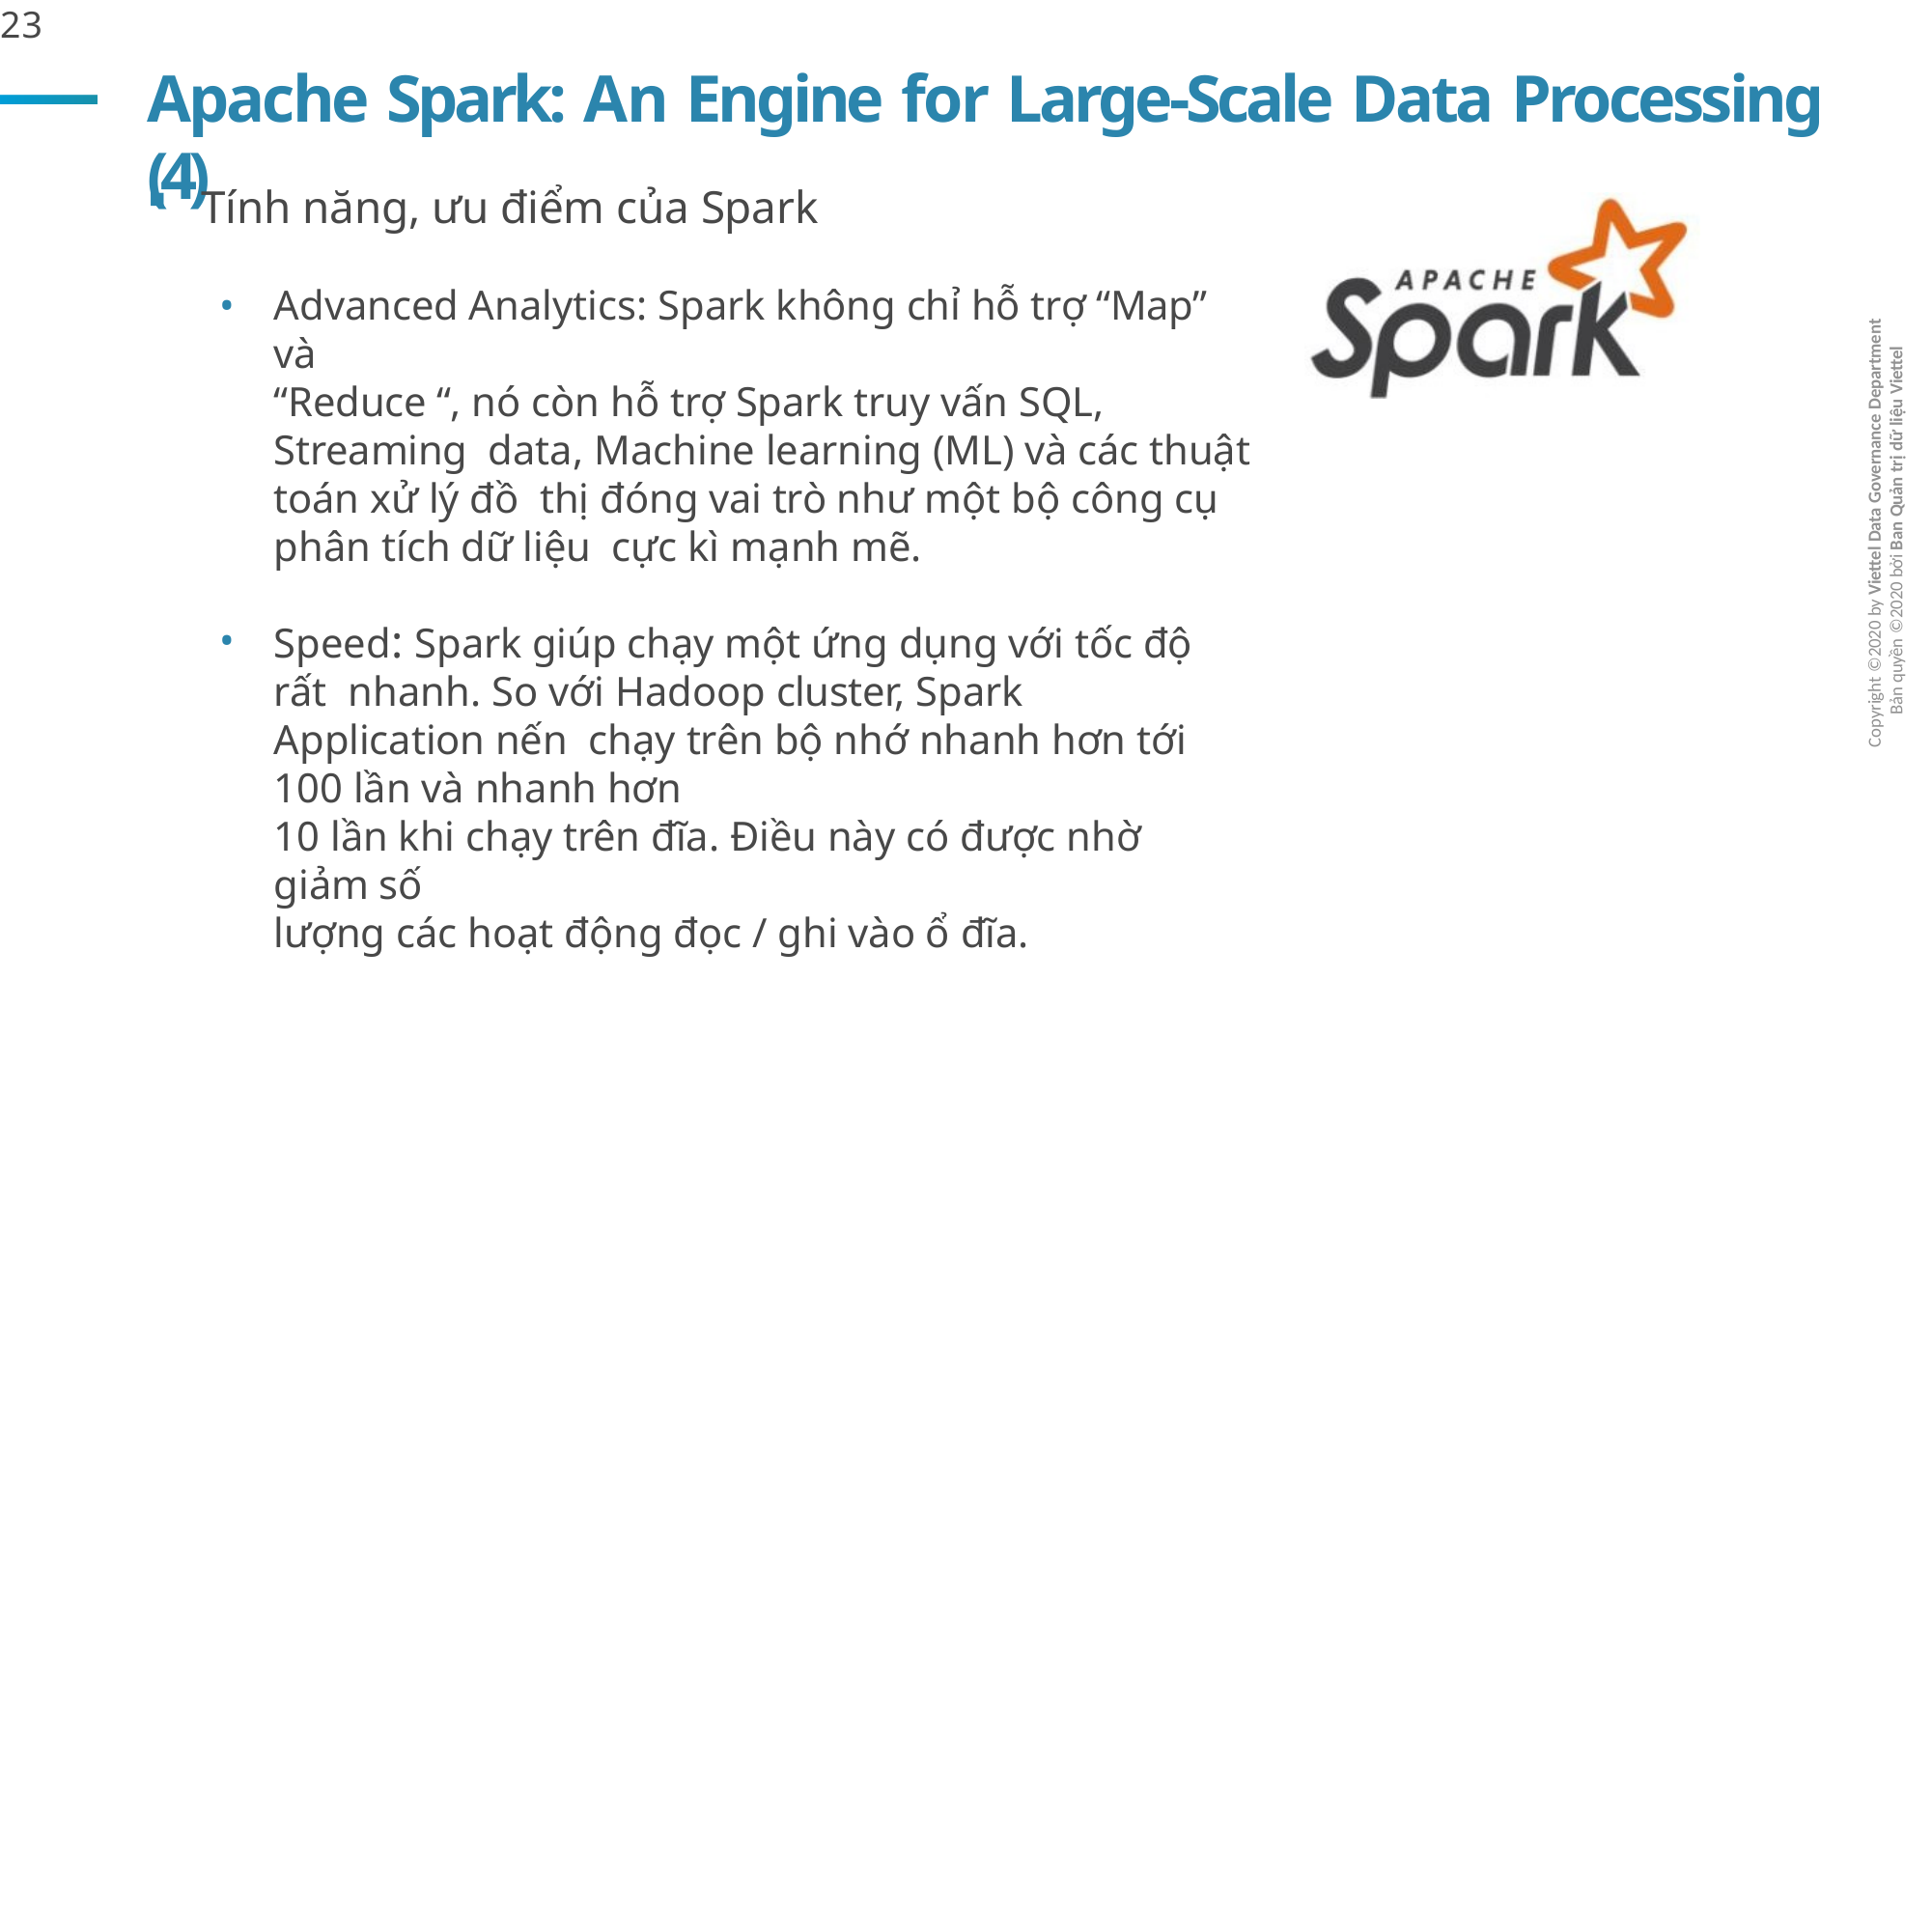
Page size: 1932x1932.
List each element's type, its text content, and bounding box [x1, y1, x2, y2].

picture [50, 95, 98, 104]
text_box Tính năng, ưu điểm của Spark Advanced Analytics: Spark không chỉ hỗ trợ “Map” và “Reduce “, nó còn hỗ trợ Spark truy vấn SQL, Streaming data, Machine learning (ML) và các thuật toán xử lý đồ thị đóng vai trò như một bộ công cụ phân tích dữ liệu cực kì mạnh mẽ. Speed: Spark giúp chạy một ứng dụng với tốc độ rất nhanh. So với Hadoop cluster, Spark Application nến chạy trên bộ nhớ nhanh hơn tới 100 lần và nhanh hơn 10 lần khi chạy trên đĩa. Điều này có được nhờ giảm số lượng các hoạt động đọc / ghi vào ổ đĩa. [145, 177, 1255, 957]
picture [1304, 192, 1701, 400]
title Apache Spark: An Engine for Large-Scale Data Processing (4) [37, 55, 1894, 380]
text_box Copyright ©2020 by Viettel Data Governance Department Bản quyền ©2020 bởi Ban Quản trị dữ liệu Viettel [1864, 314, 1910, 752]
text_box 23 [0, 0, 44, 46]
